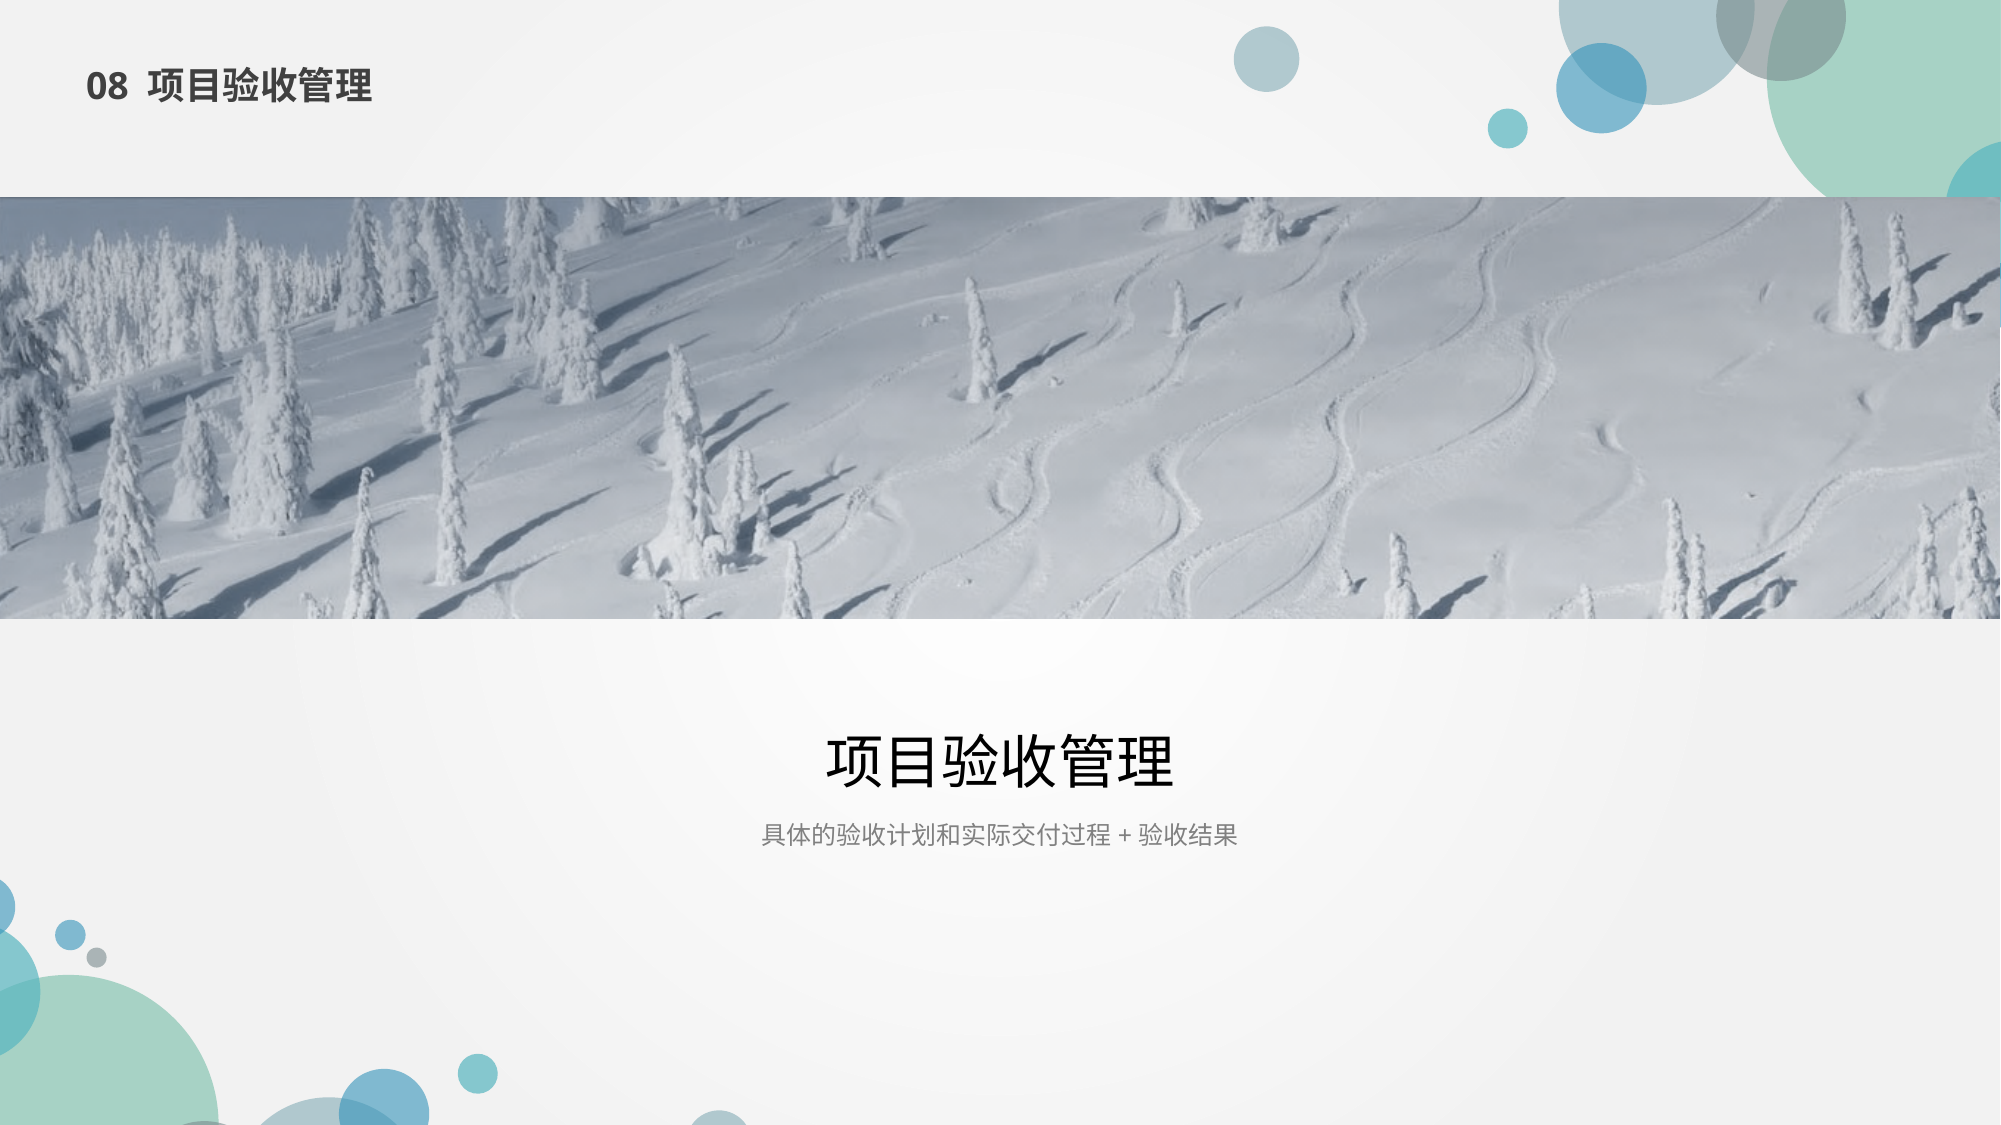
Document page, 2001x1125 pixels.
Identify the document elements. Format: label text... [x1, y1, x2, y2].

list 08 项目验收管理 [71, 41, 1067, 107]
text_box 项目验收管理 [650, 696, 1350, 794]
text_box 具体的验收计划和实际交付过程+验收结果 [194, 803, 1806, 940]
picture [0, 197, 2000, 619]
